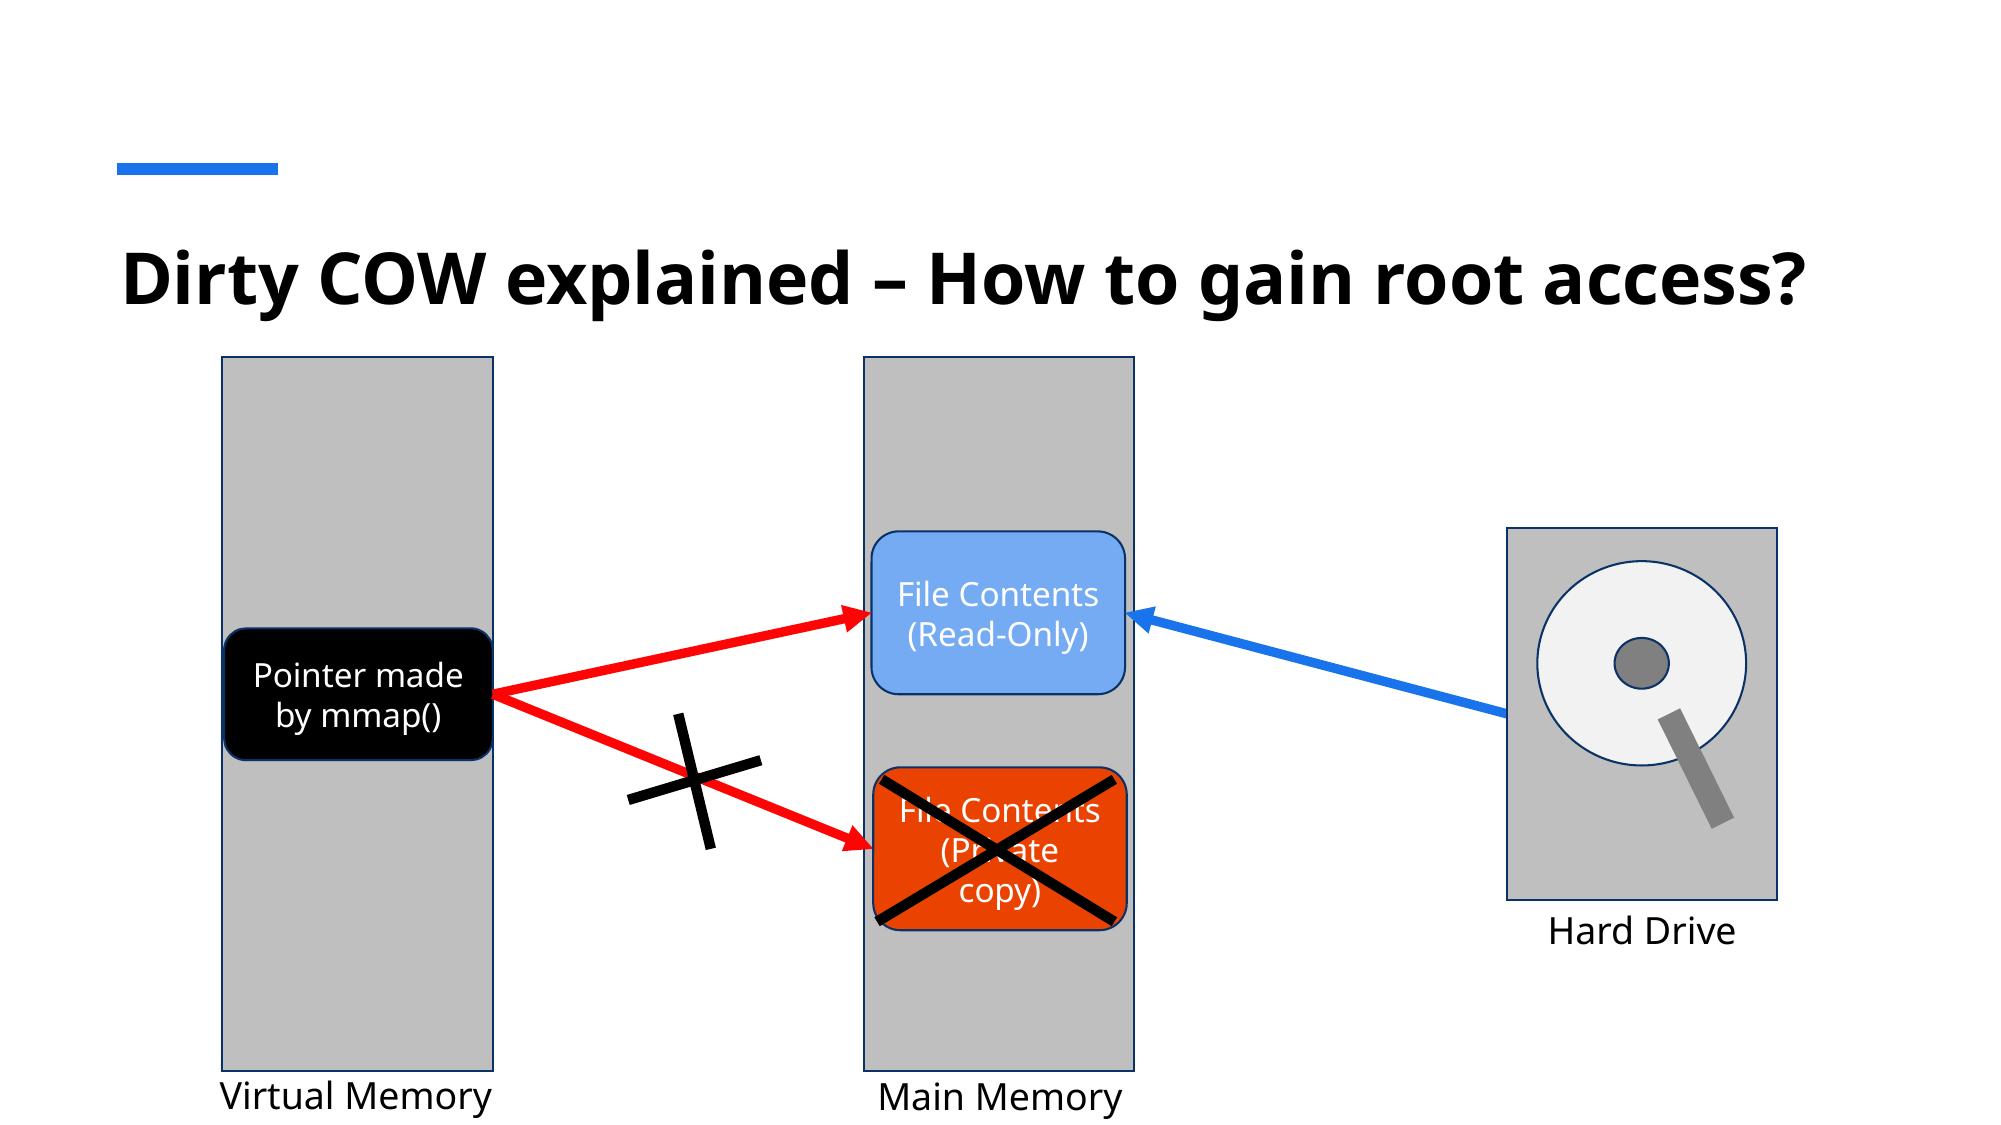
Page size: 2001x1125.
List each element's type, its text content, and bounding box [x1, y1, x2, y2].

text_box File Contents (Read-Only) [870, 530, 1127, 696]
text_box [863, 679, 1135, 1065]
text_box Main Memory [862, 1065, 1138, 1125]
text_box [492, 612, 872, 695]
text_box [492, 694, 874, 849]
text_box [1506, 527, 1777, 900]
text_box File Contents (Private copy) [872, 766, 1128, 932]
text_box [628, 760, 761, 800]
text_box Hard Drive [1532, 901, 1752, 960]
title Dirty COW explained – How to gain root access? [105, 224, 1892, 405]
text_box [877, 779, 1115, 922]
text_box [863, 356, 1135, 612]
text_box Virtual Memory [204, 1064, 508, 1125]
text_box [678, 800, 711, 849]
text_box Pointer made by mmap() [223, 627, 492, 762]
text_box [221, 356, 494, 1064]
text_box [1124, 612, 1506, 714]
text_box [678, 713, 711, 760]
